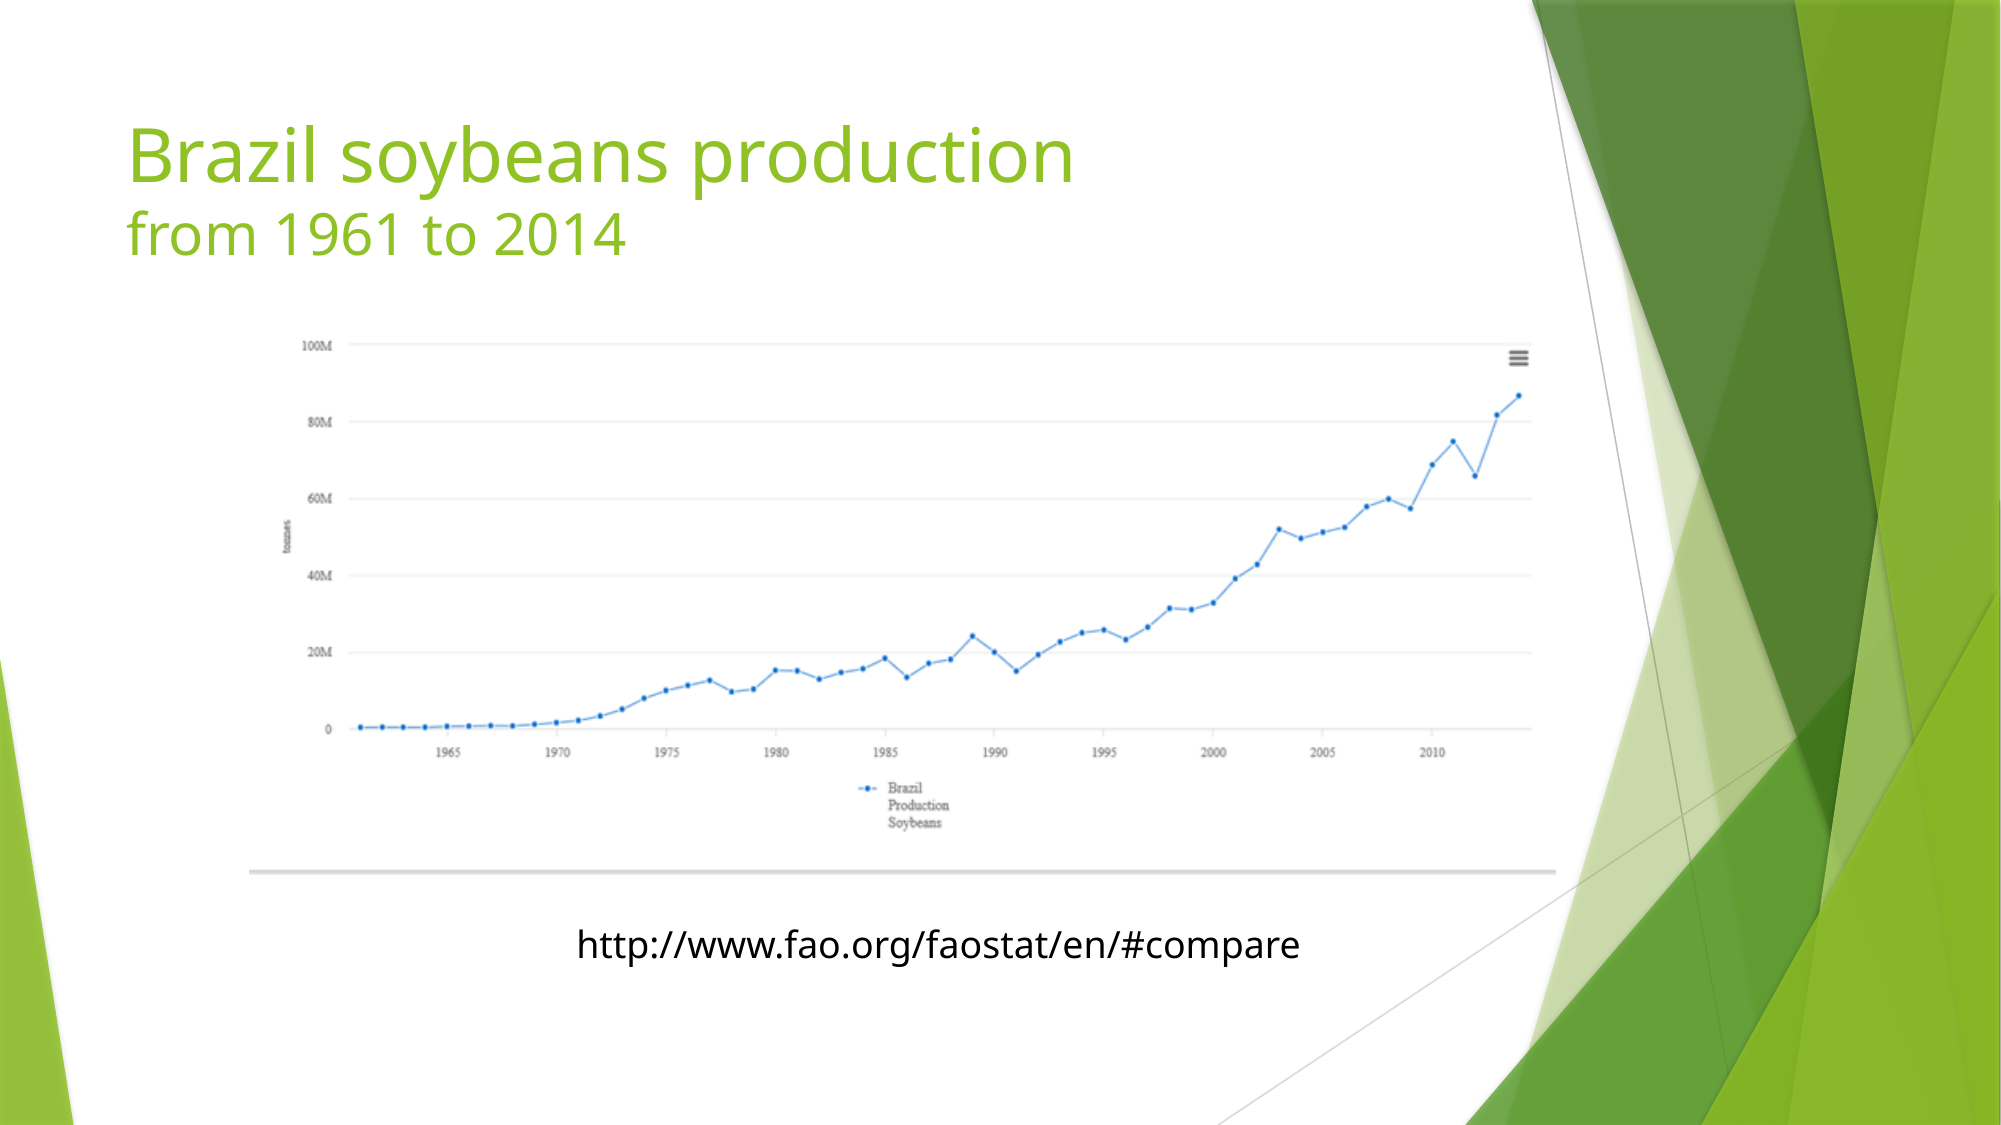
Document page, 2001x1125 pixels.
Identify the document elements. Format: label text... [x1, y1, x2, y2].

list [248, 316, 1556, 875]
text_box http://www.fao.org/faostat/en/#compare [561, 914, 1317, 974]
title Brazil soybeans production from 1961 to 2014 [111, 99, 1522, 317]
